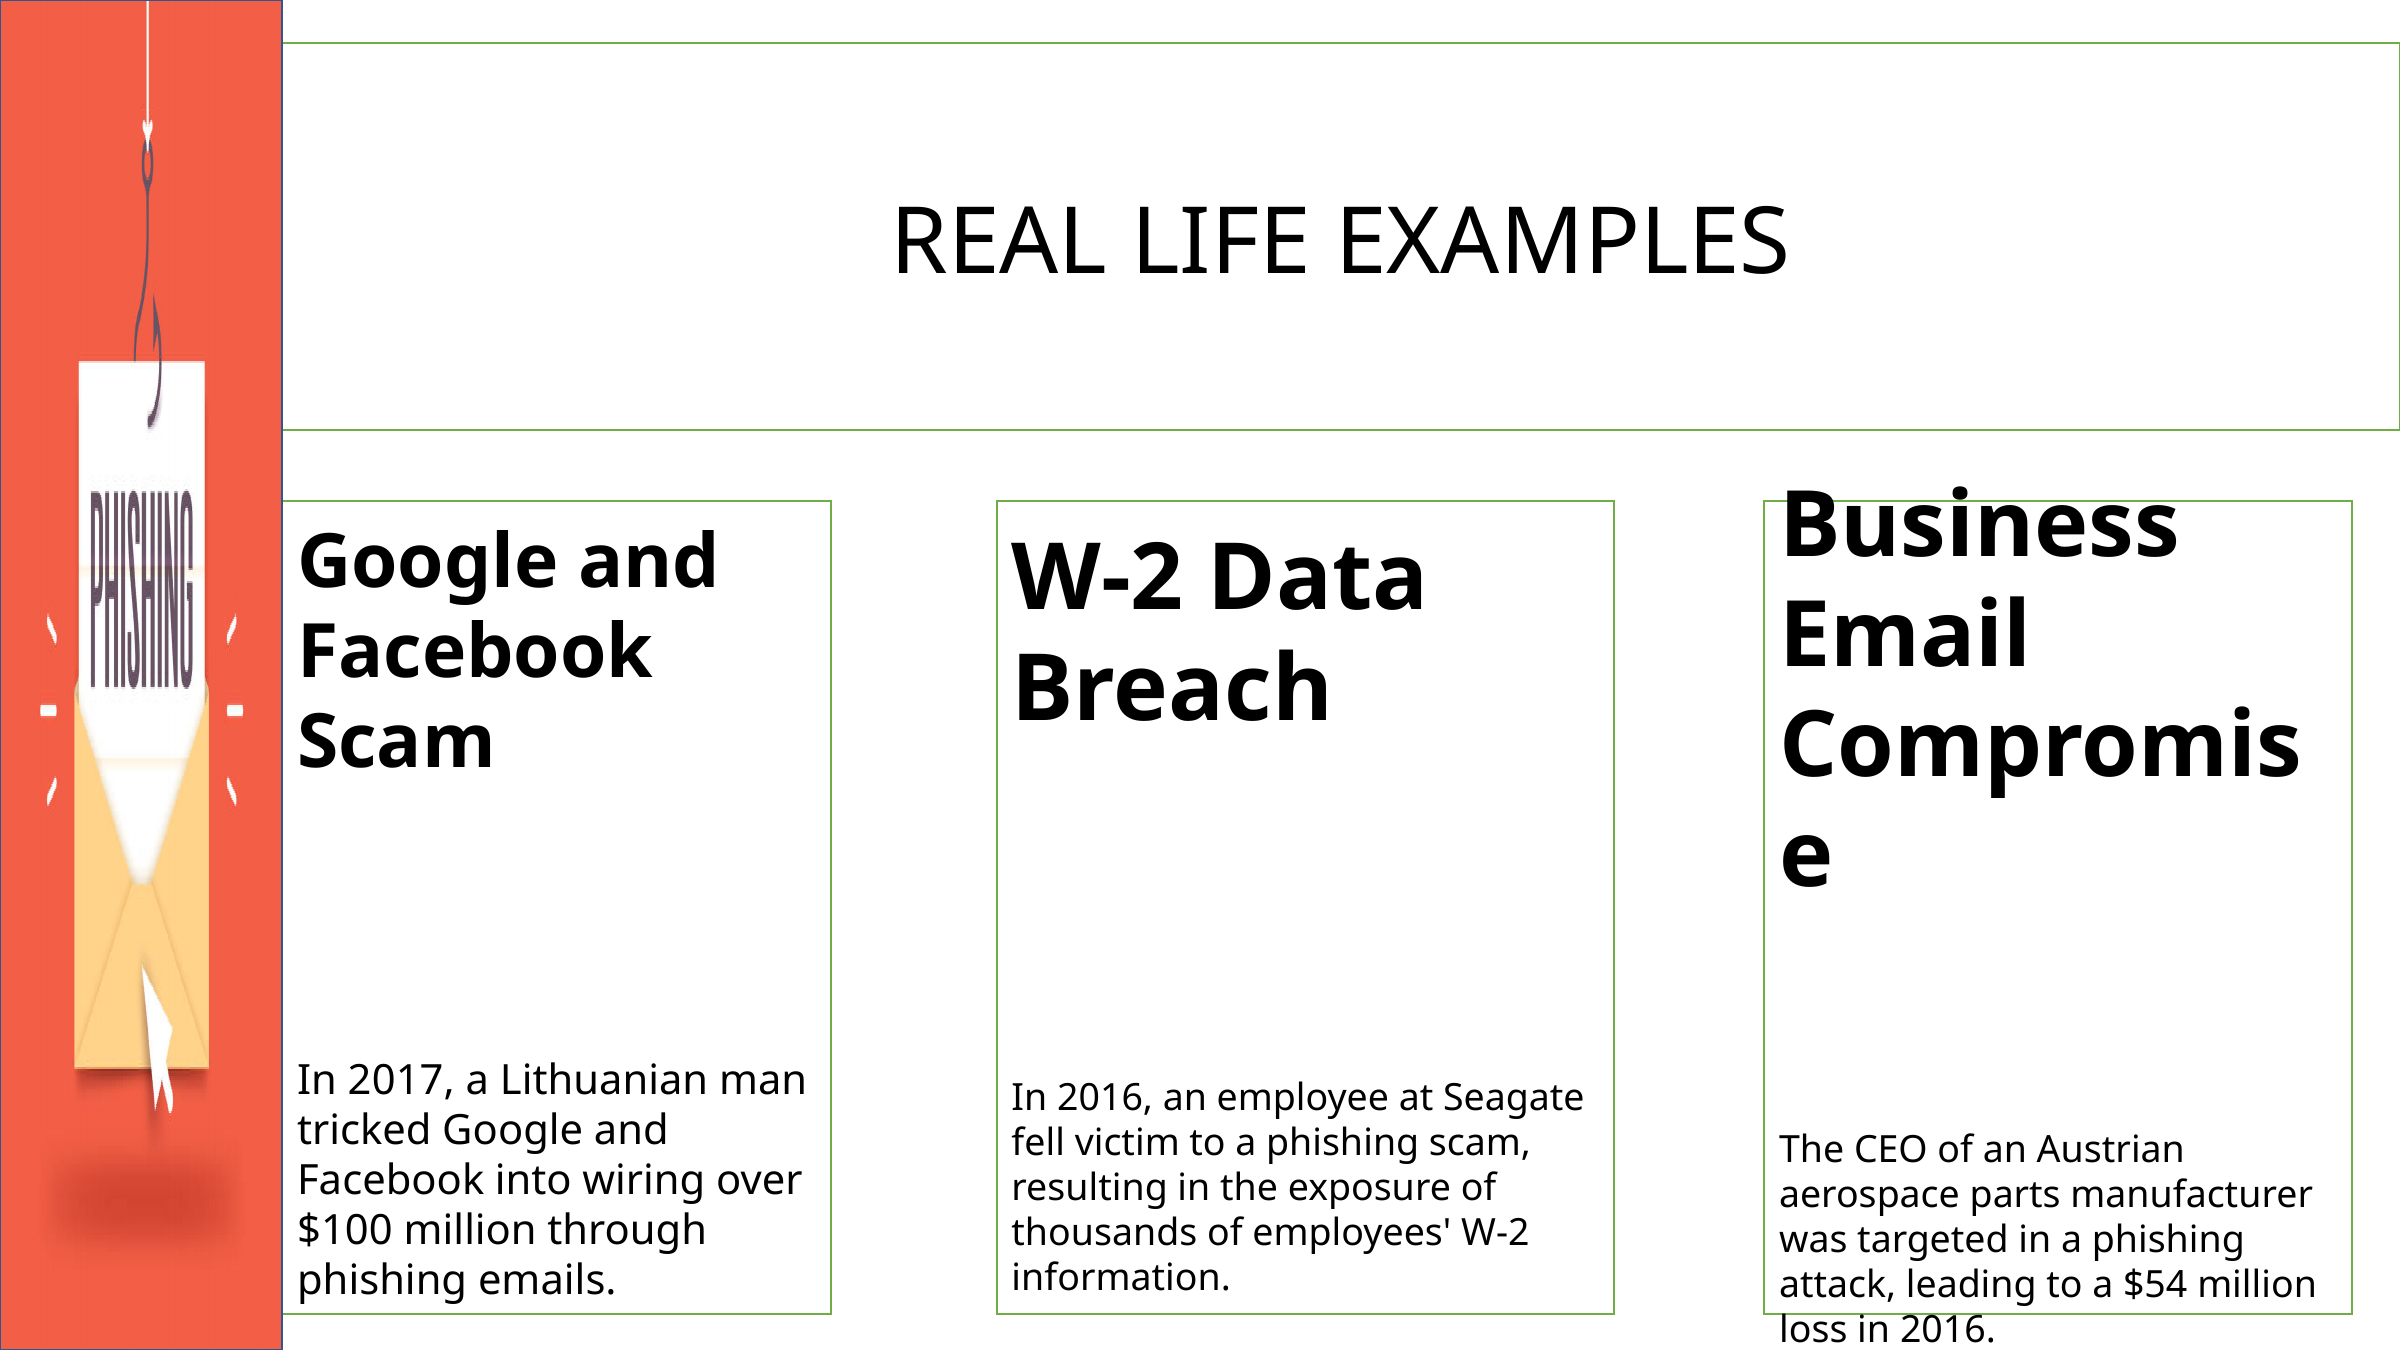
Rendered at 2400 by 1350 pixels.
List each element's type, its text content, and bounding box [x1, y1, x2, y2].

text_box W-2 Data Breach In 2016, an employee at Seagate fell victim to a phishing scam, resulting in the exposure of thousands of employees' W-2 information. [996, 500, 1615, 1315]
text_box [0, 0, 283, 1350]
text_box REAL LIFE EXAMPLES [283, 42, 2400, 431]
text_box Business Email Compromise The CEO of an Austrian aerospace parts manufacturer was targeted in a phishing attack, leading to a $54 million loss in 2016. [1763, 500, 2353, 1315]
text_box Google and Facebook Scam In 2017, a Lithuanian man tricked Google and Facebook into wiring over $100 million through phishing emails. [283, 500, 832, 1315]
